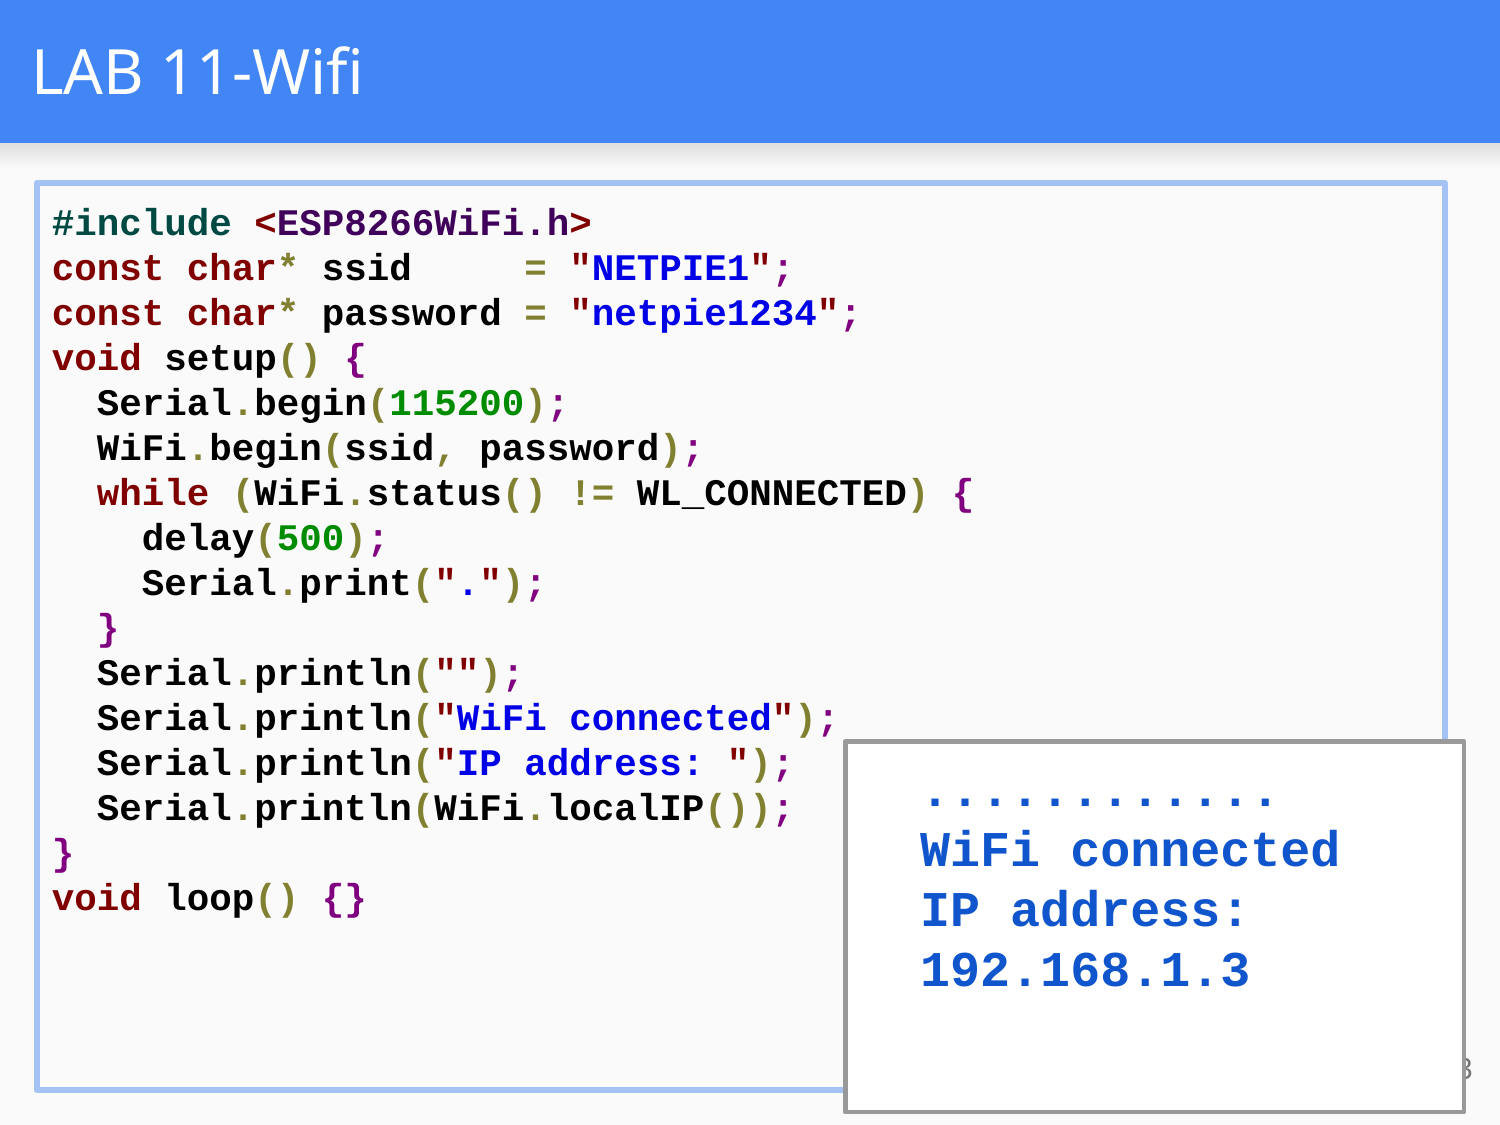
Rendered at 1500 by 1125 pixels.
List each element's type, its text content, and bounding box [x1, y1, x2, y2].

text_box ............ WiFi connected IP address: 192.168.1.3 [845, 741, 1464, 1113]
text_box #include <ESP8266WiFi.h> const char* ssid = "NETPIE1"; const char* password = "netpie1234"; void setup() { Serial.begin(115200); WiFi.begin(ssid, password); while (WiFi.status() != WL_CONNECTED) { delay(500); Serial.print("."); } Serial.println(""); Serial.println("WiFi connected"); Serial.println("IP address: "); Serial.println(WiFi.localIP()); } void loop() {} [36, 183, 1445, 1091]
title LAB 11-Wifi [16, 3, 1464, 136]
slide_number 53 [1398, 1027, 1489, 1114]
